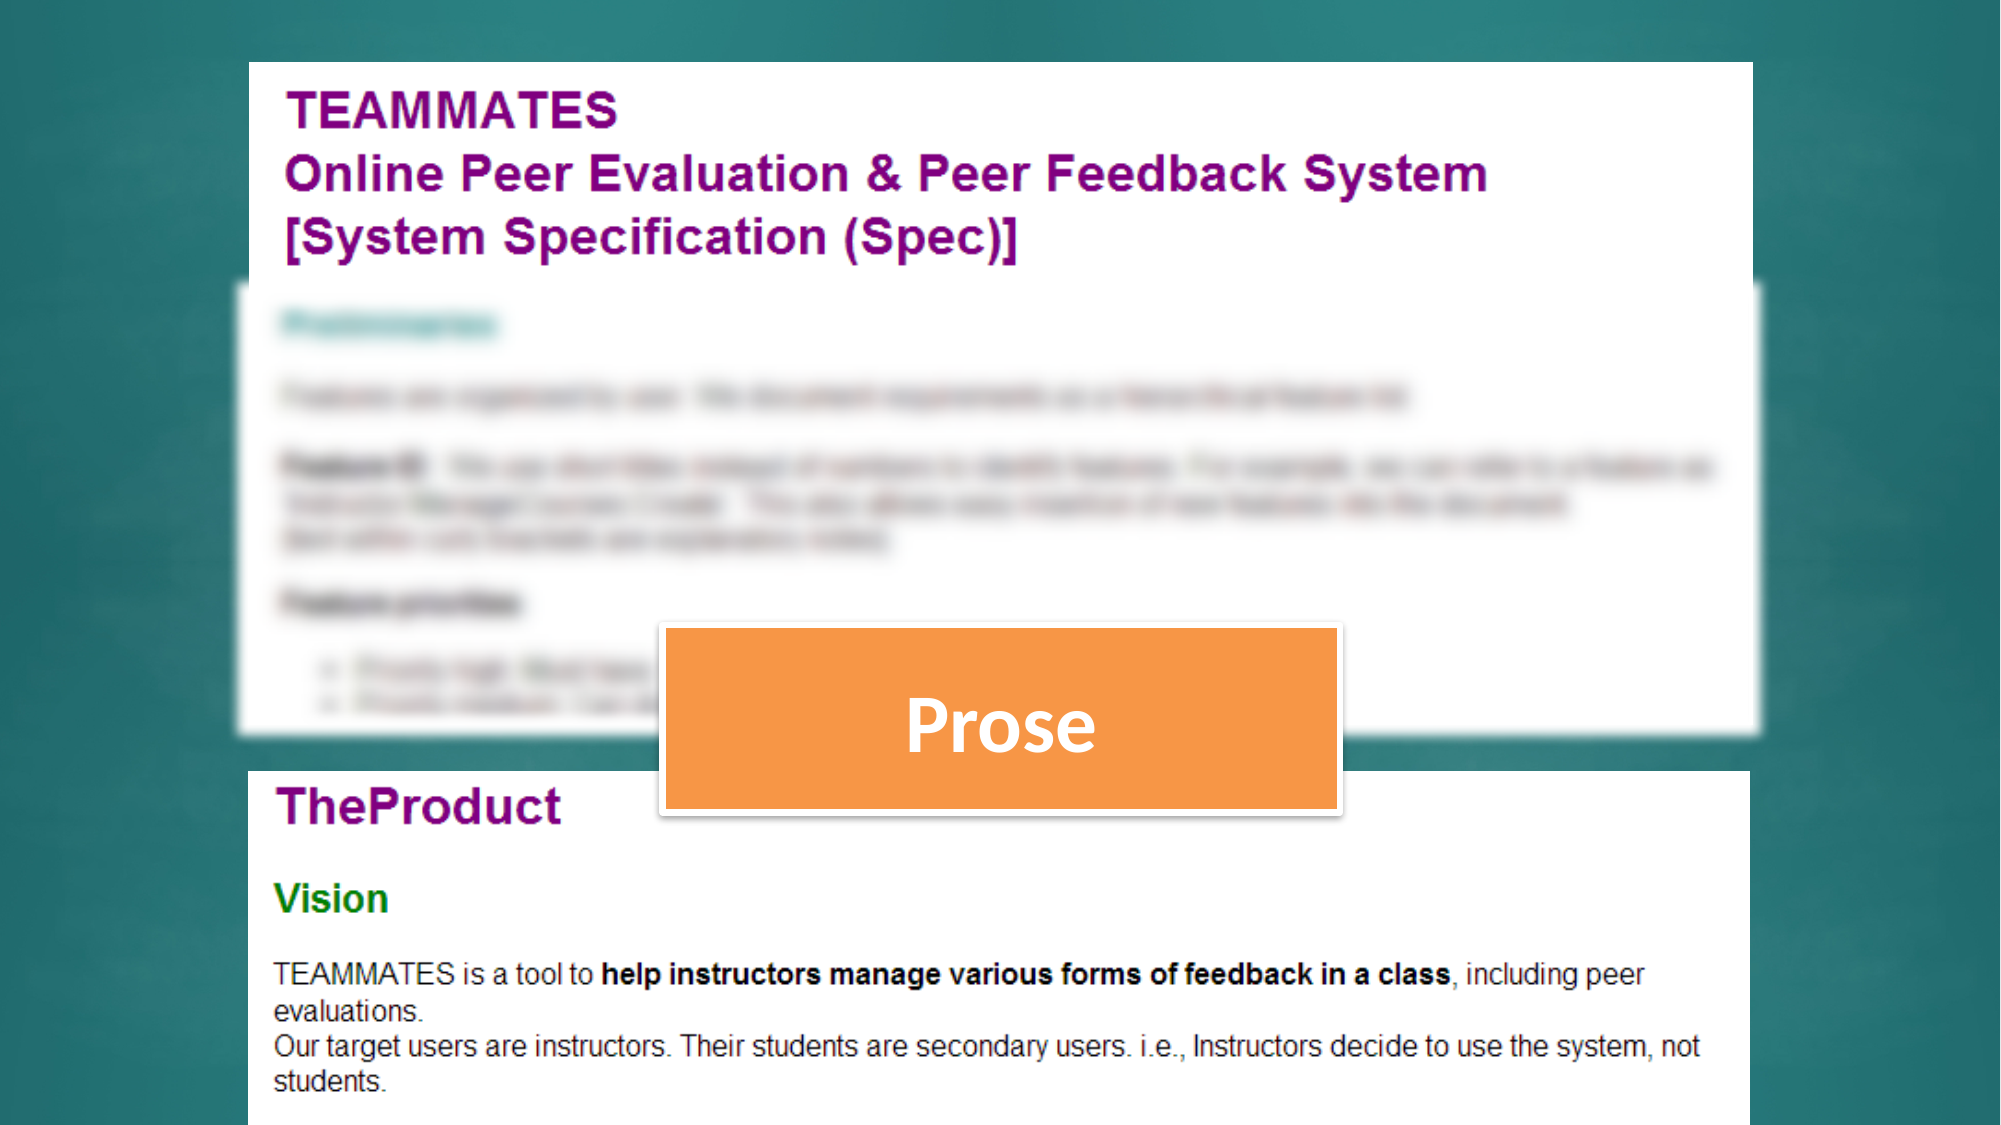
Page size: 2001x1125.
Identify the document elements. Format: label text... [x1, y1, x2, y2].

title Prose [659, 734, 1343, 770]
picture [0, 0, 2001, 1125]
